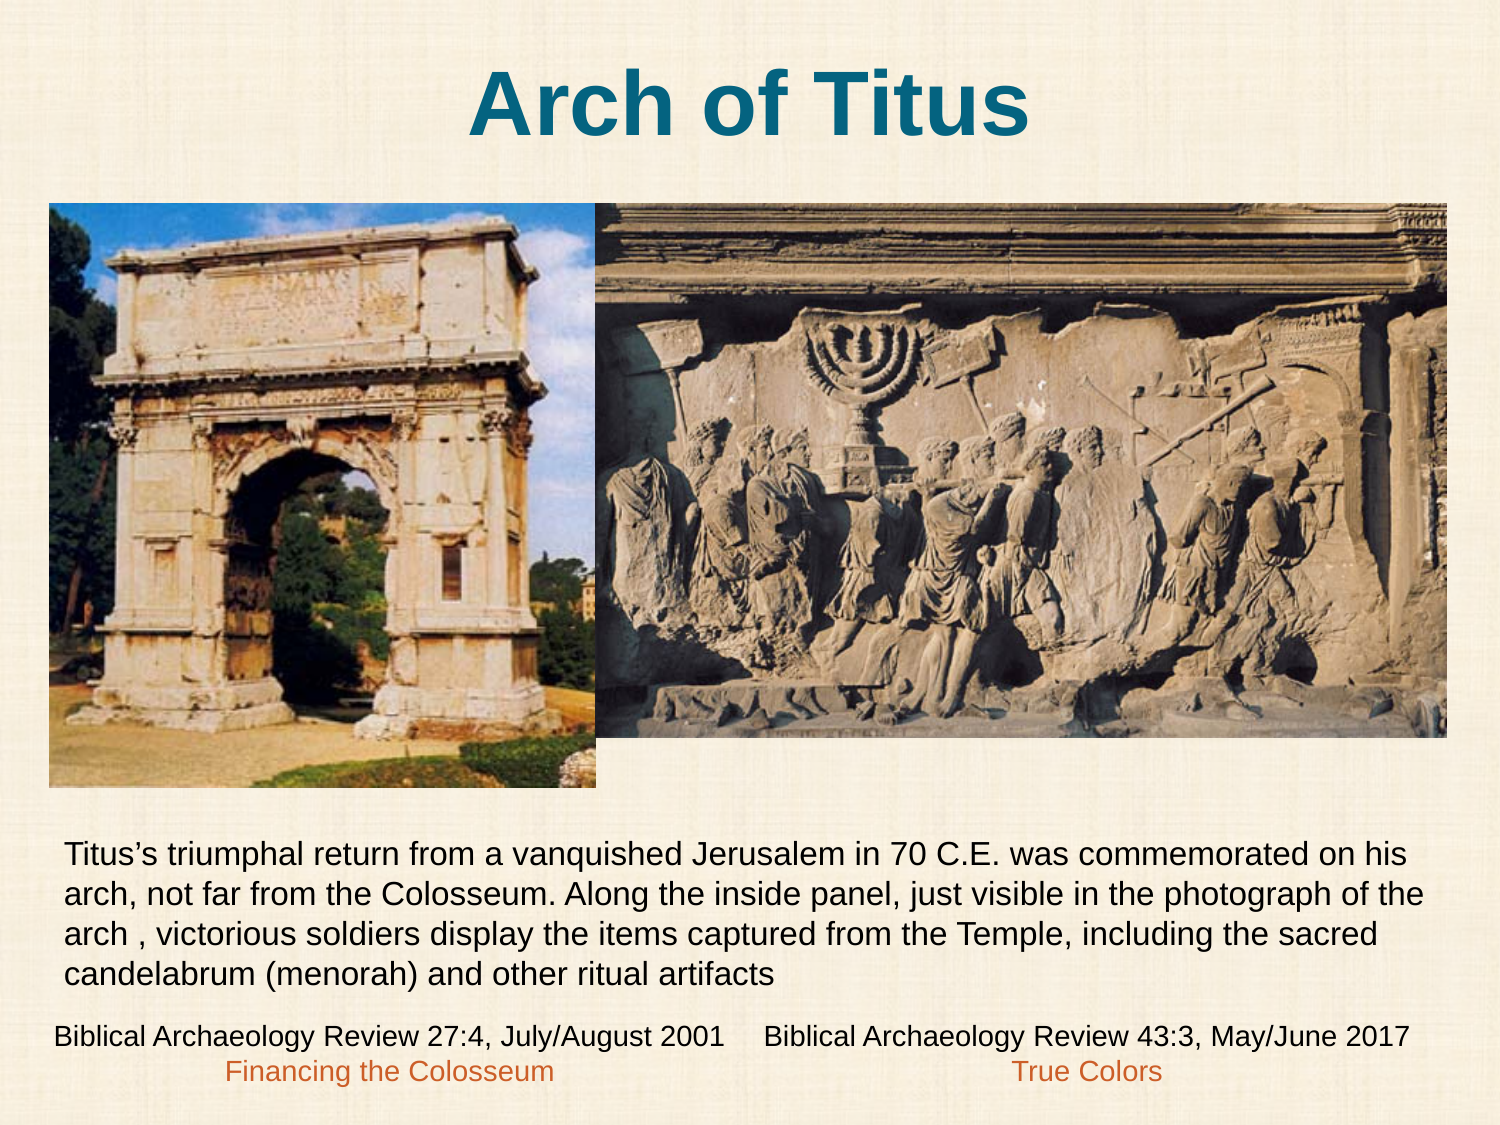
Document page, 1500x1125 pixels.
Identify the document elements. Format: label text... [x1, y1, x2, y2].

text_box Biblical Archaeology Review 27:4, July/August 2001 Financing the Colosseum [14, 1010, 734, 1095]
picture [0, 0, 1500, 1125]
text_box Titus’s triumphal return from a vanquished Jerusalem in 70 C.E. was commemorated on his arch, not far from the Colosseum. Along the inside panel, just visible in the photograph of the arch , victorious soldiers display the items captured from the Temple, including the sacred candelabrum (menorah) and other ritual artifacts [48, 824, 1455, 1125]
text_box Biblical Archaeology Review 43:3, May/June 2017 True Colors [734, 1010, 1440, 1095]
text_box Arch of Titus [75, 15, 1425, 201]
